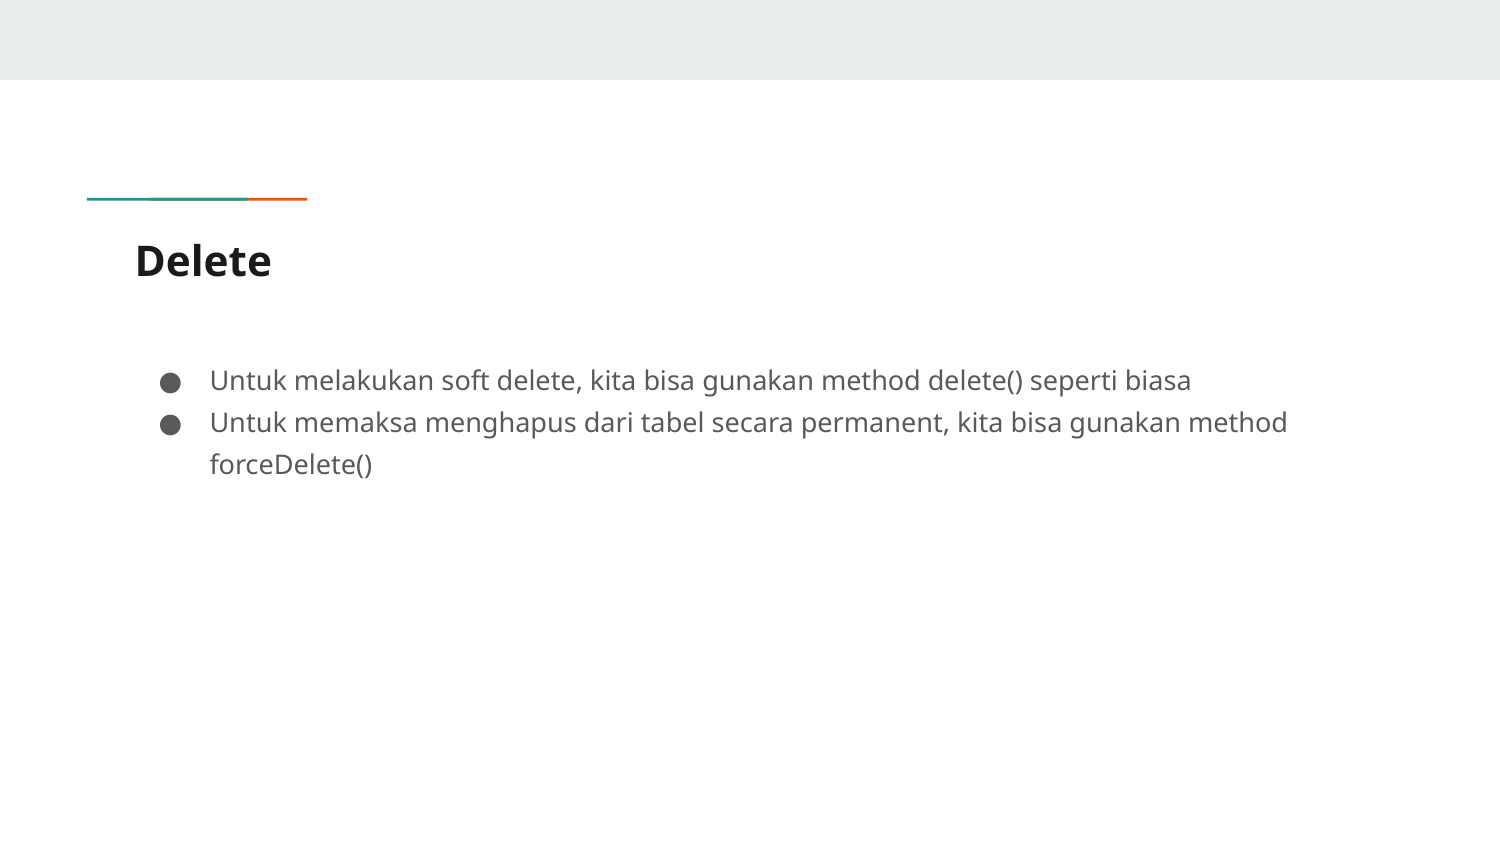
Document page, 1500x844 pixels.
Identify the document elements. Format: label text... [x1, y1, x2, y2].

title Delete [119, 216, 1381, 305]
list Untuk melakukan soft delete, kita bisa gunakan method delete() seperti biasa Untuk memaksa menghapus dari tabel secara permanent, kita bisa gunakan method forceDelete() [119, 341, 1381, 712]
